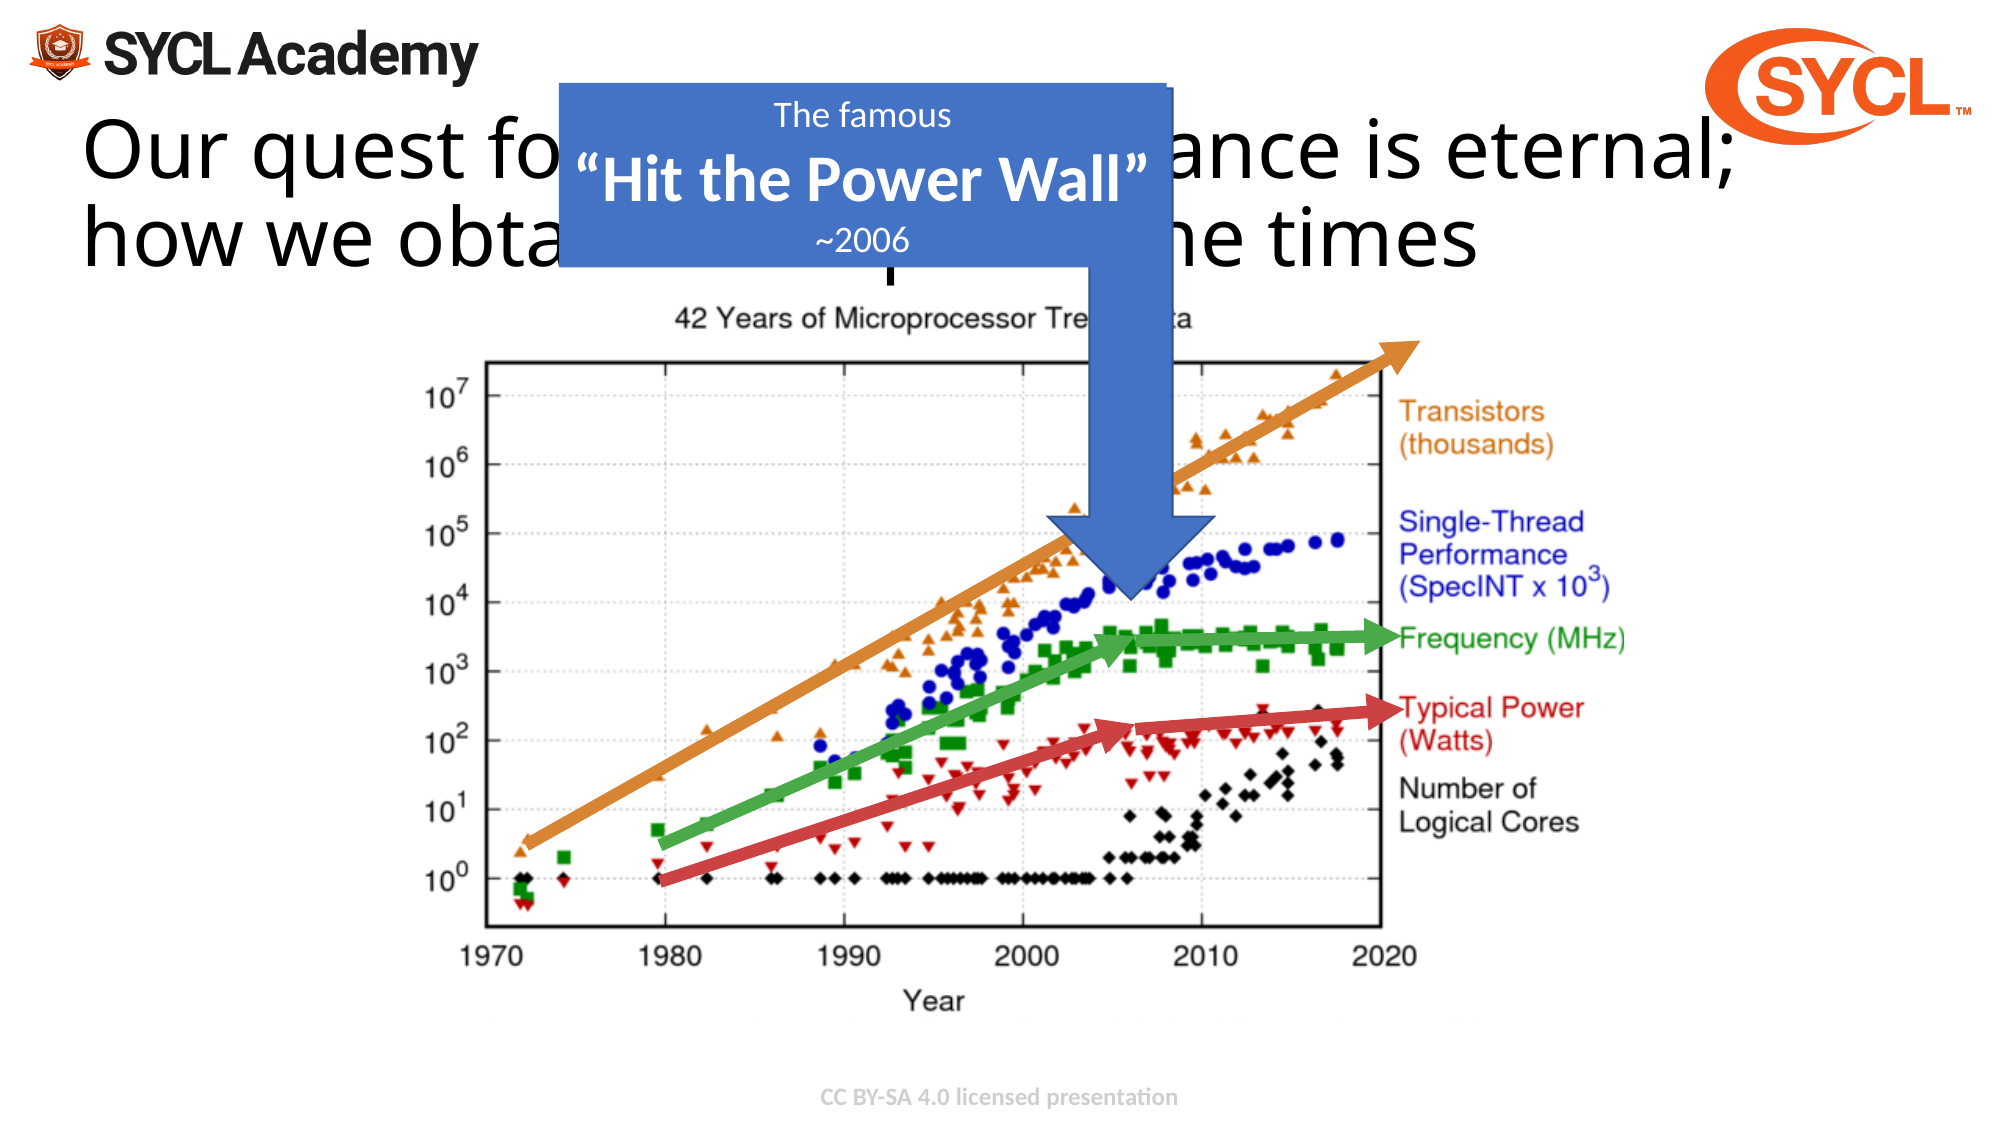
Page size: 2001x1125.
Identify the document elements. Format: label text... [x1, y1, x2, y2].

picture [29, 24, 479, 87]
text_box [525, 340, 1421, 846]
title Our quest for more performance is eternal; how we obtain it adopts to the times [66, 88, 555, 305]
picture [424, 304, 1625, 1024]
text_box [659, 635, 1402, 709]
picture [1705, 28, 1971, 145]
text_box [555, 82, 1214, 600]
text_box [659, 709, 1405, 882]
title Our quest for more performance is eternal; how we obtain it adopts to the times [1214, 88, 1792, 305]
